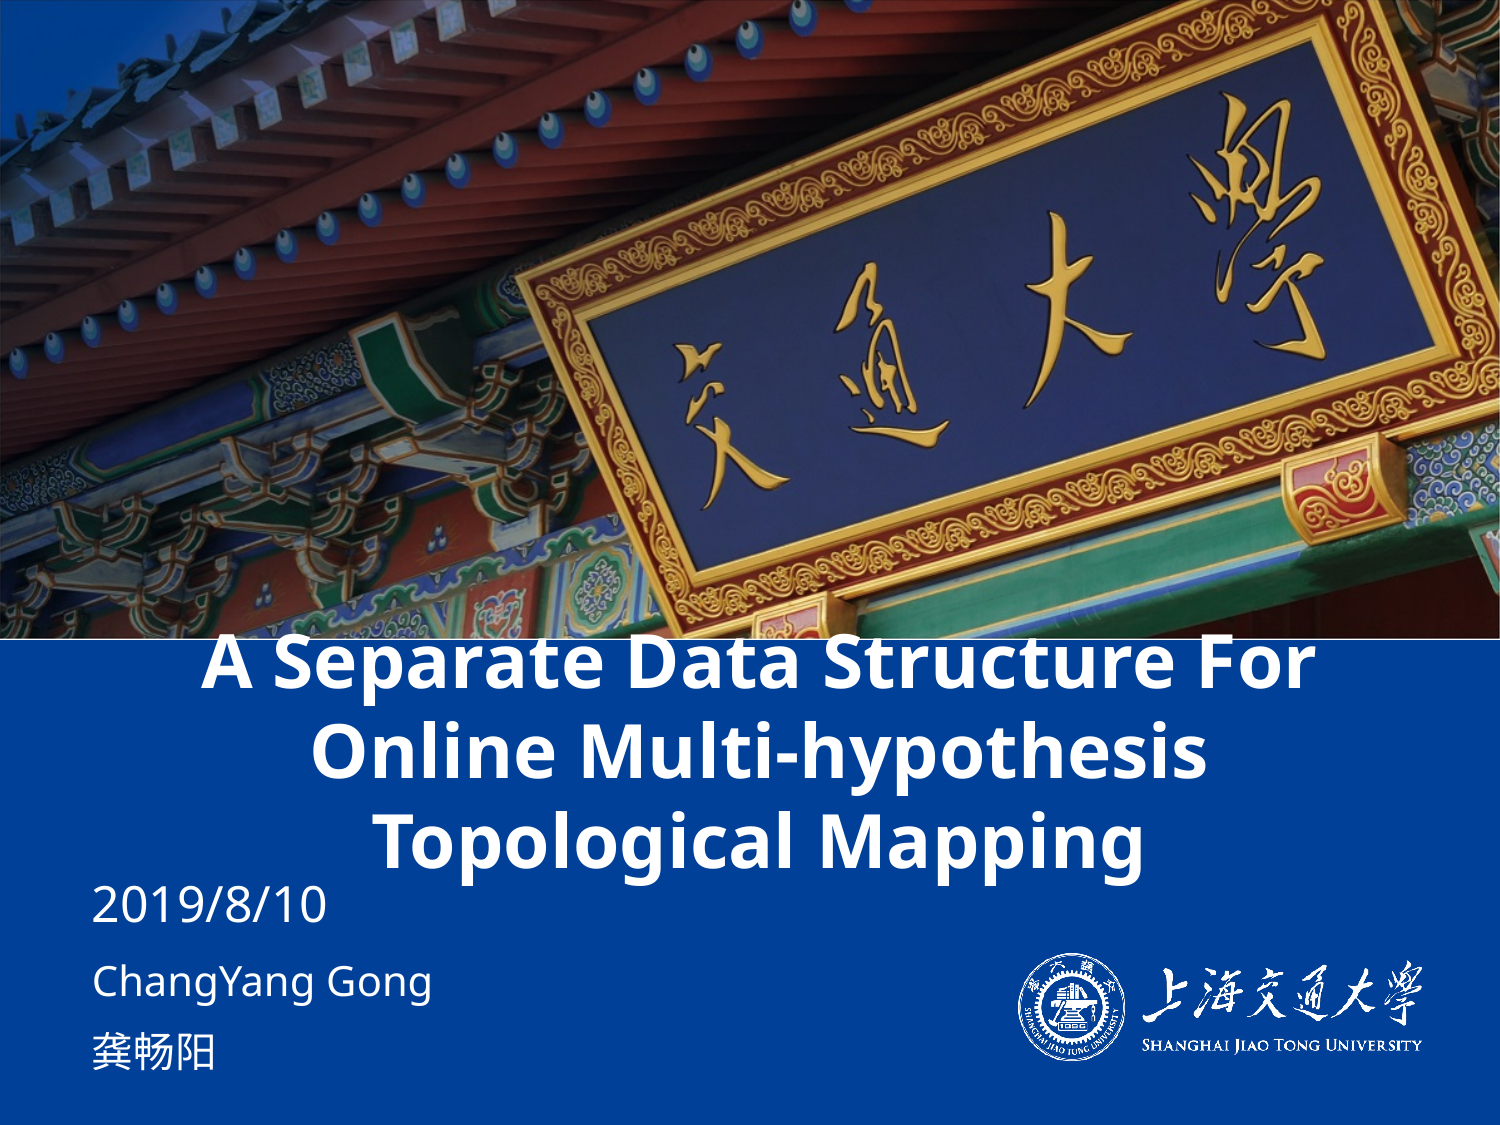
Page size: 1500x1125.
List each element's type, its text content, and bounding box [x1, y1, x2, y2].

list 2019/8/10 [76, 865, 760, 948]
title A Separate Data Structure For Online Multi-hypothesis Topological Mapping [76, 657, 1443, 840]
picture [1032, 953, 1422, 1061]
picture [0, 0, 1500, 639]
subtitle ChangYang Gong 龚畅阳 [76, 947, 1032, 1084]
